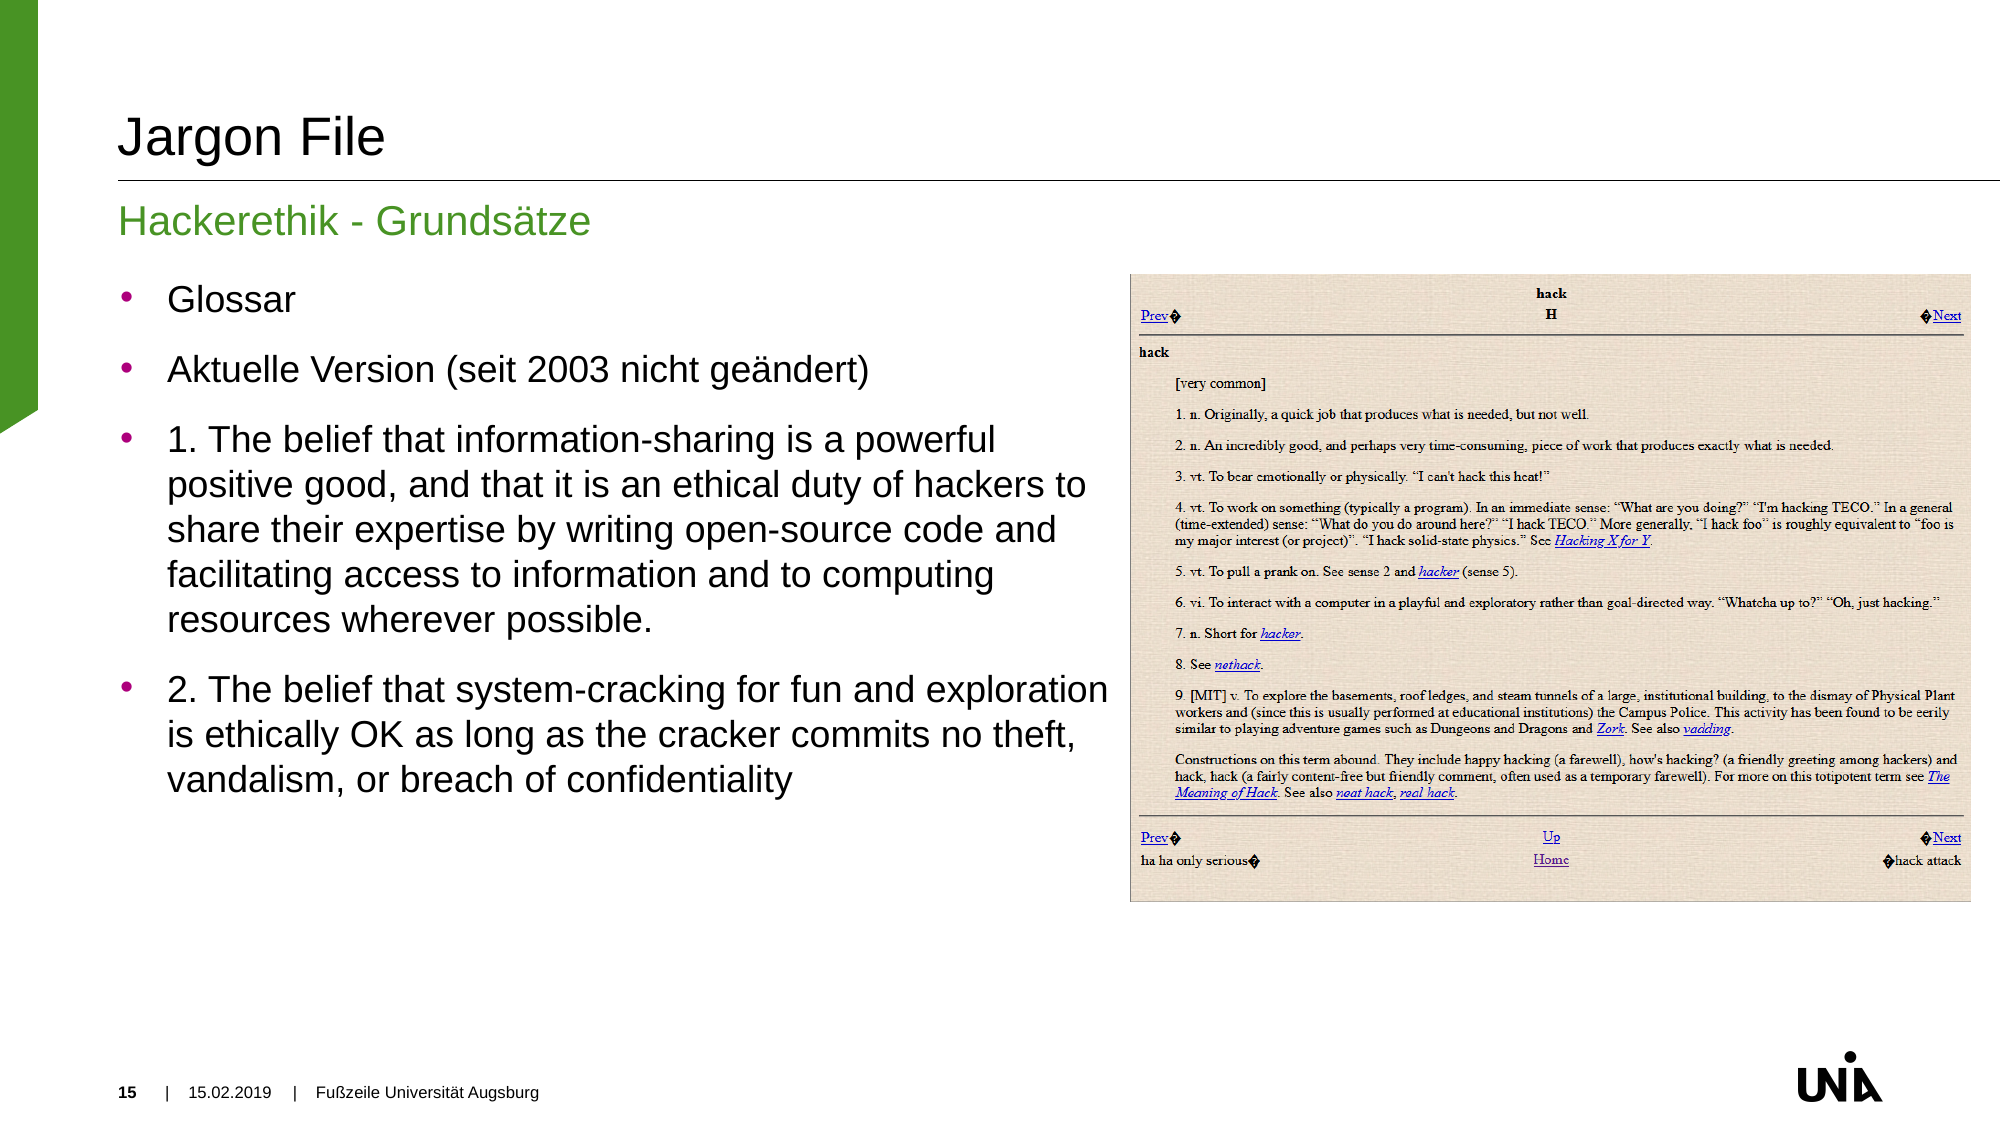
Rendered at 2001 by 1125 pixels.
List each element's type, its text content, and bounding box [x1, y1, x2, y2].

slide_number 15 [118, 1066, 171, 1102]
subtitle Hackerethik - Grundsätze [117, 193, 1882, 254]
picture [1798, 1051, 1883, 1102]
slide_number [171, 1066, 292, 1102]
list Glossar Aktuelle Version (seit 2003 nicht geändert) 1. The belief that information-sharing is a powerful positive good, and that it is an ethical duty of hackers to share their expertise by writing open-source code and facilitating access to information and to computing resources wherever possible. 2. The belief that system-cracking for fun and exploration is ethically OK as long as the cracker commits no theft, vandalism, or breach of confidentiality [118, 274, 1113, 1037]
footer | Fußzeile Universität Augsburg [292, 1066, 1490, 1102]
picture [1130, 274, 1971, 902]
title Jargon File [117, 0, 1882, 167]
